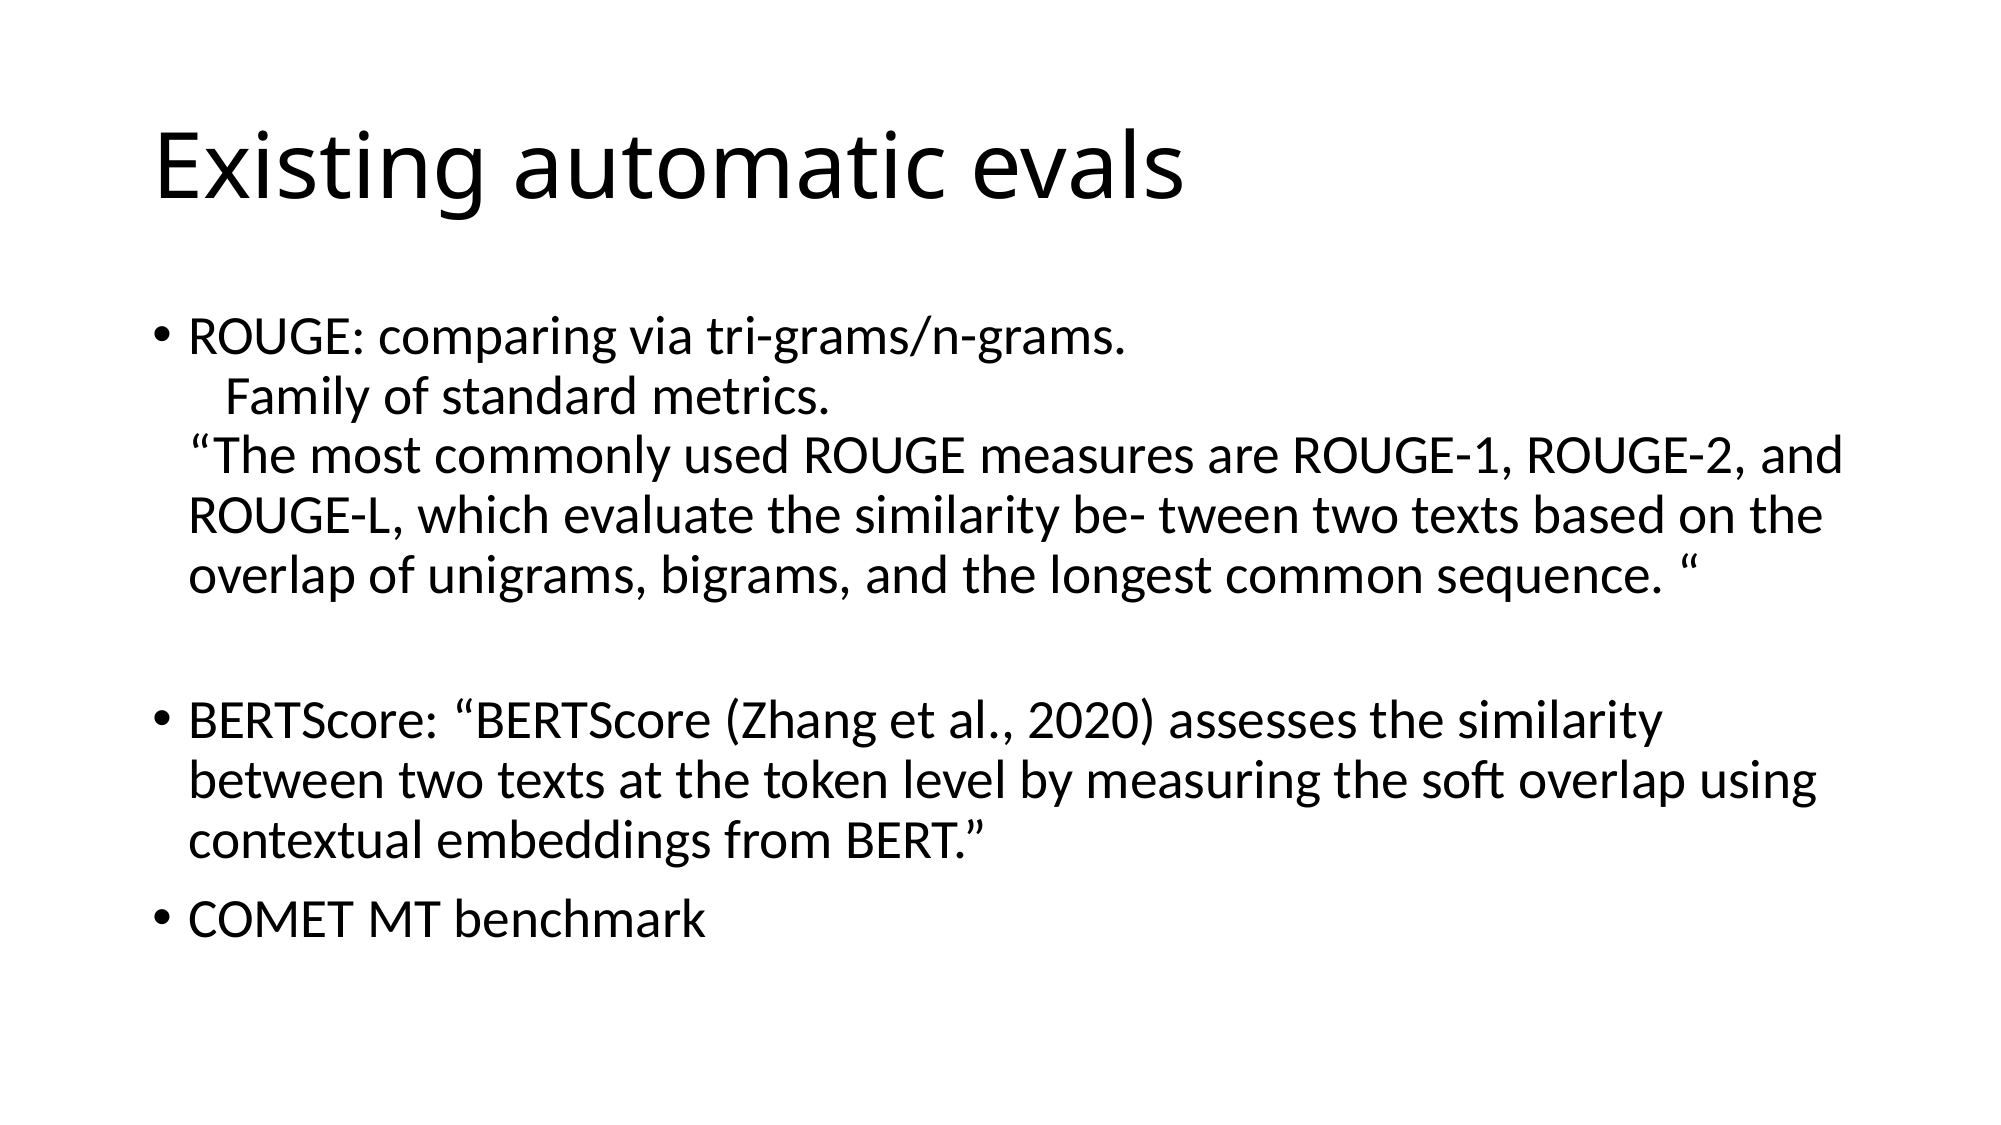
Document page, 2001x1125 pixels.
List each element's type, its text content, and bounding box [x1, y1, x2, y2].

list ROUGE: comparing via tri-grams/n-grams. Family of standard metrics. “The most commonly used ROUGE measures are ROUGE-1, ROUGE-2, and ROUGE-L, which evaluate the similarity be- tween two texts based on the overlap of unigrams, bigrams, and the longest common sequence. “ BERTScore: “BERTScore (Zhang et al., 2020) assesses the similarity between two texts at the token level by measuring the soft overlap using contextual embeddings from BERT.” COMET MT benchmark [137, 299, 1863, 1014]
title Existing automatic evals [137, 59, 1863, 278]
